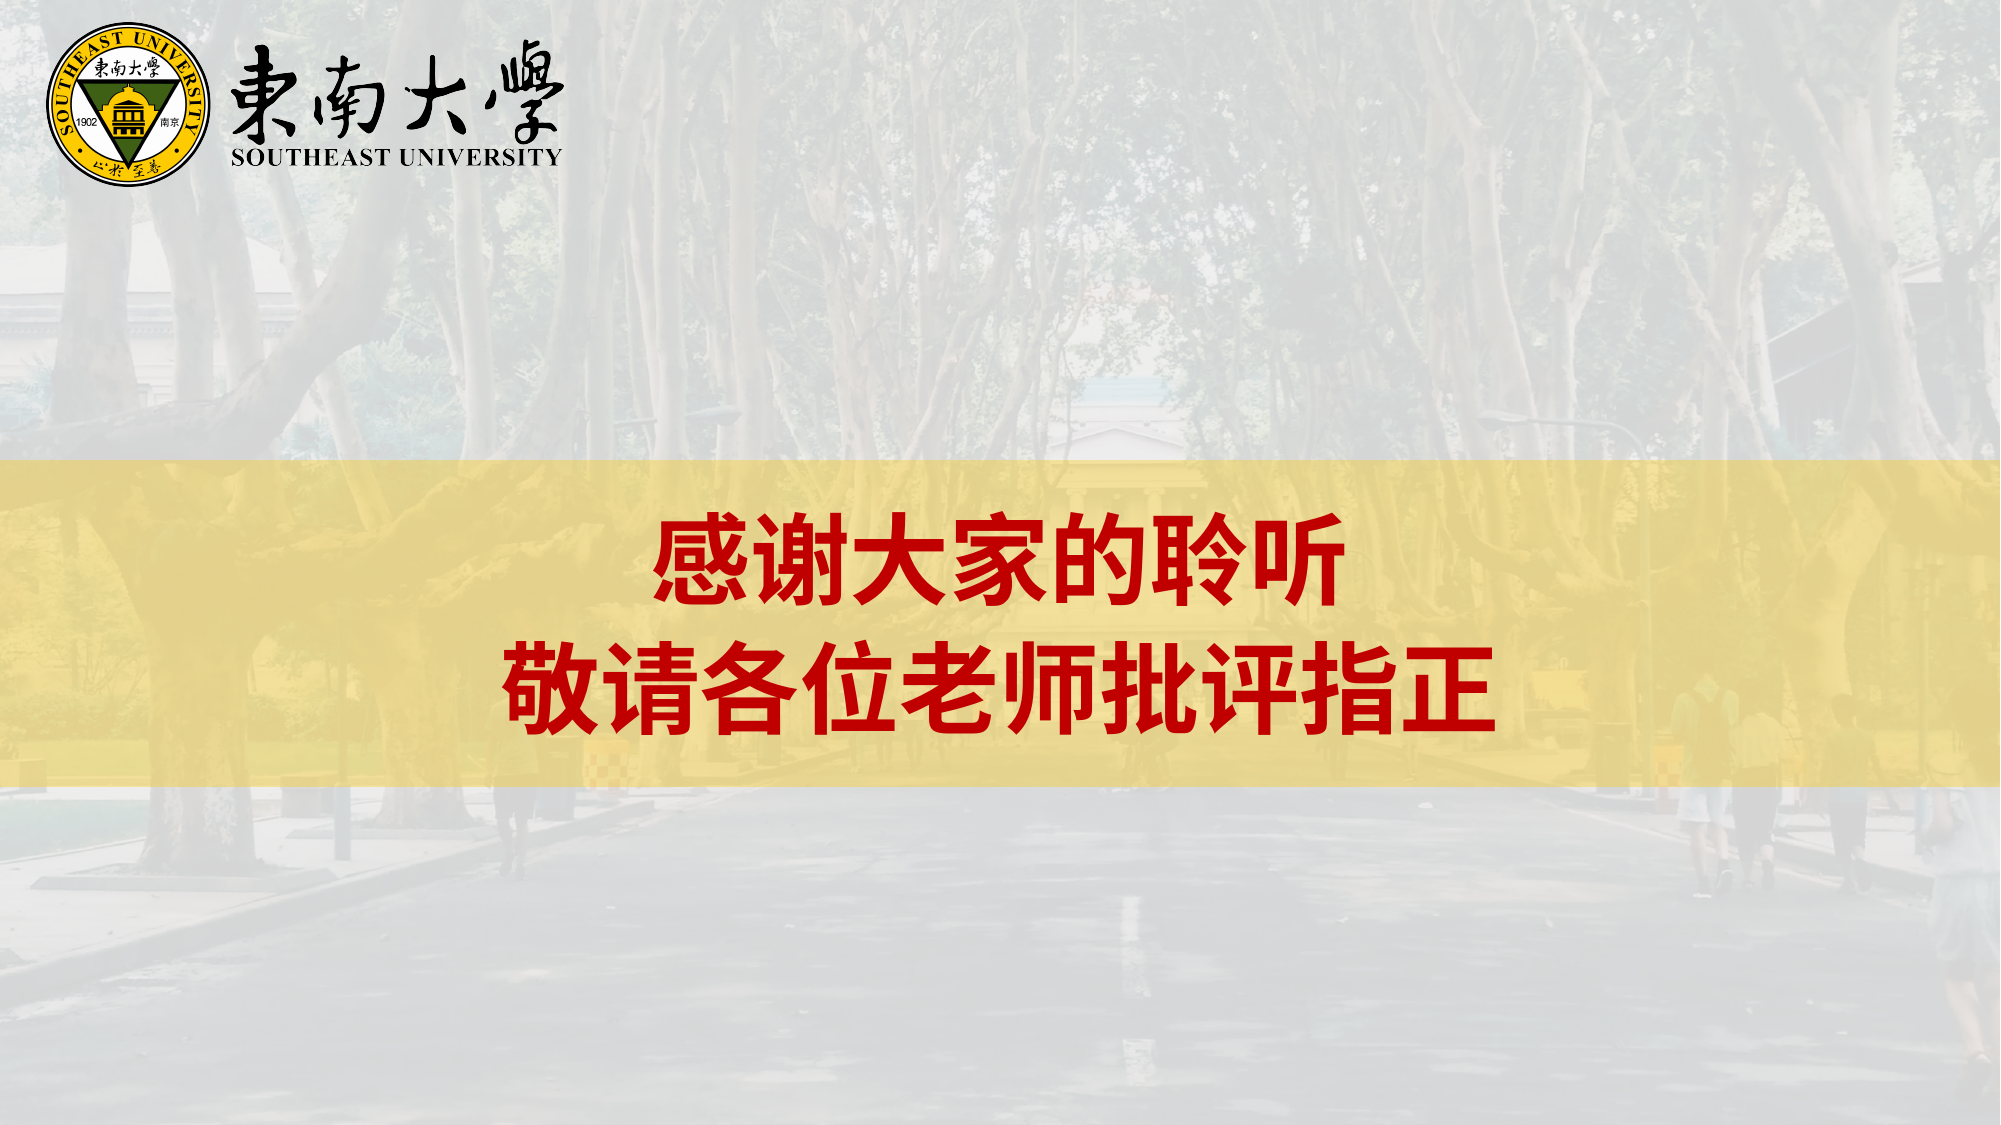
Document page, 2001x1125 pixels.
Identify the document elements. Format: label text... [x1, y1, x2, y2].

text_box [0, 459, 2000, 788]
list 感谢大家的聆听 敬请各位老师批评指正 [453, 504, 1547, 743]
picture [46, 22, 564, 187]
